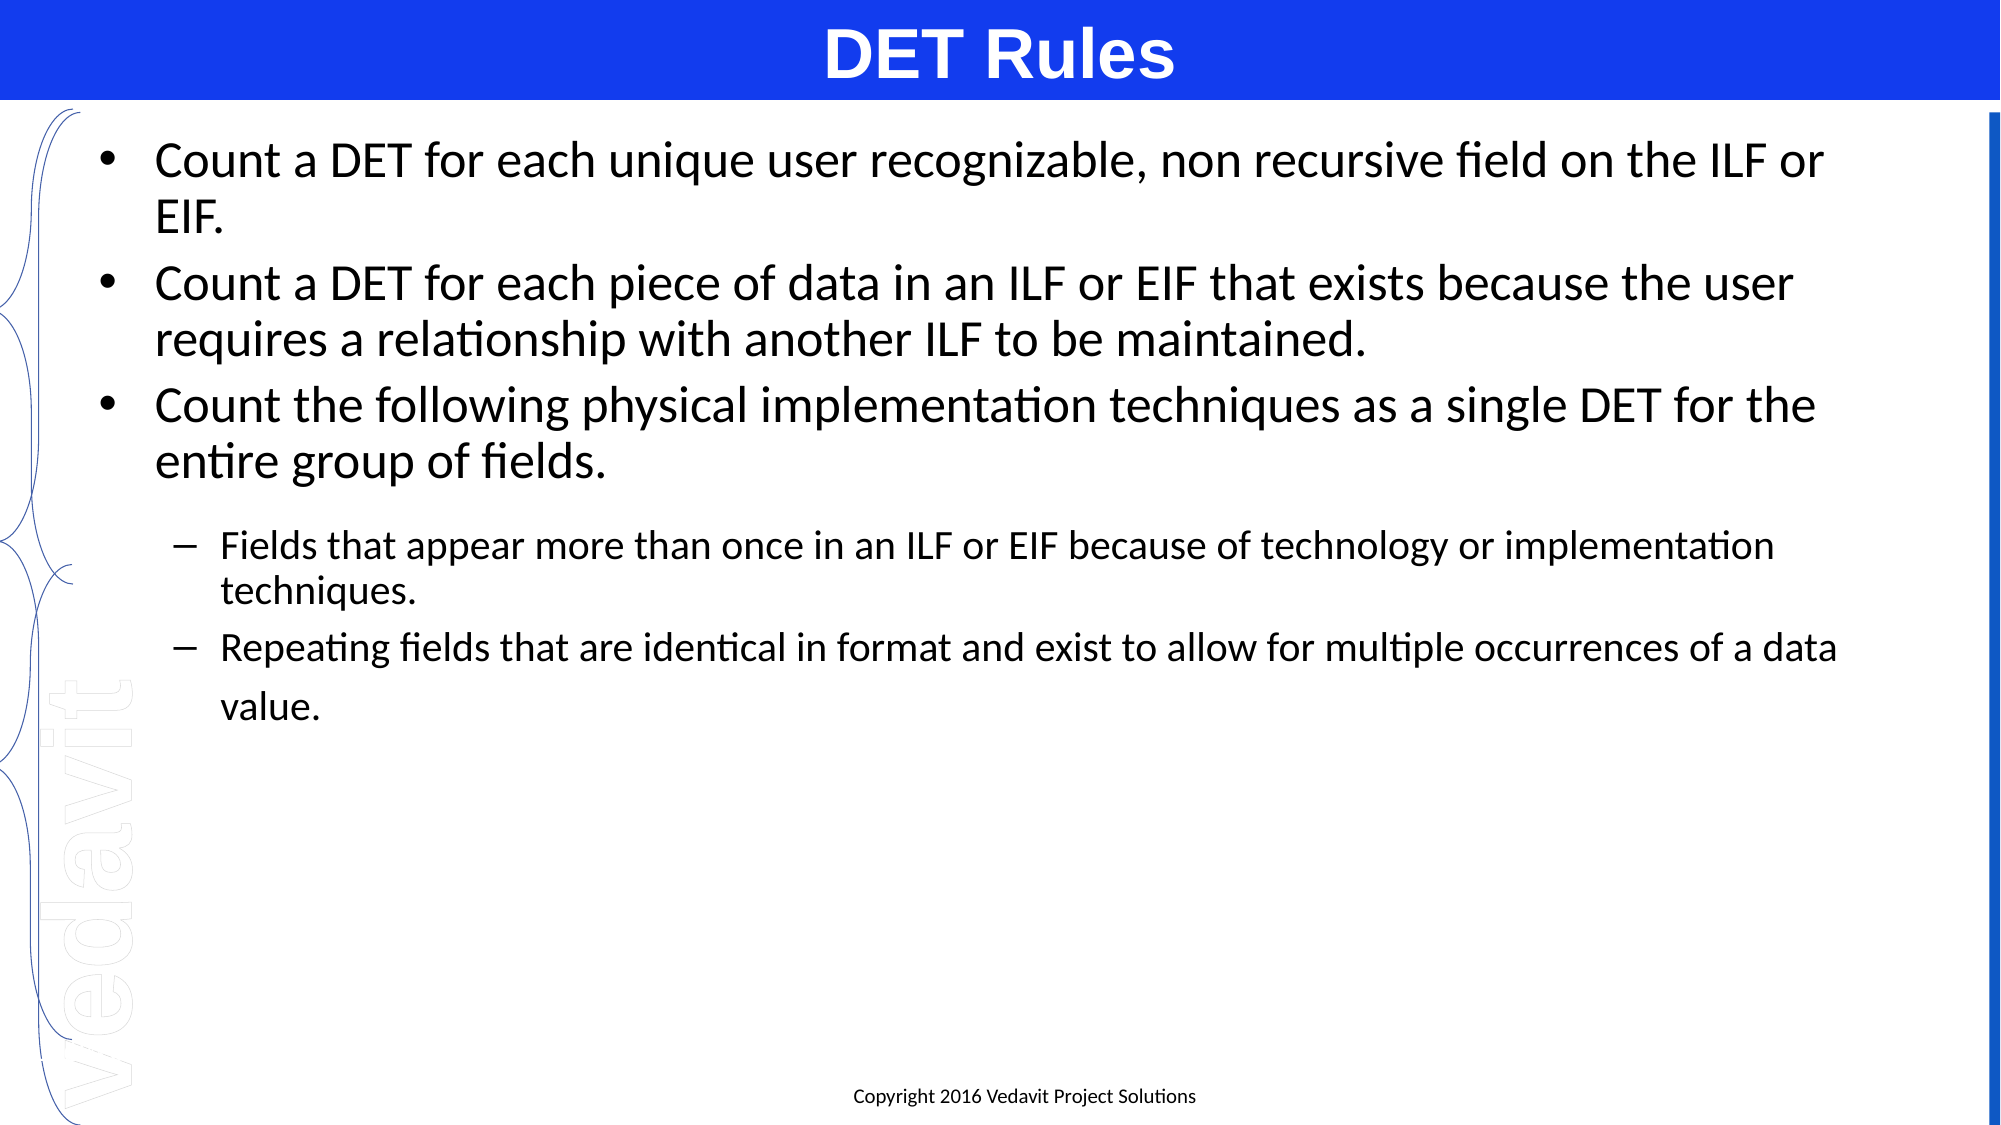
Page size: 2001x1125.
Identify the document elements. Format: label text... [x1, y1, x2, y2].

title DET Rules [0, 0, 2000, 100]
footer Slide # [0, 1025, 475, 1100]
list Count a DET for each unique user recognizable, non recursive field on the ILF or EIF. Count a DET for each piece of data in an ILF or EIF that exists because the user requires a relationship with another ILF to be maintained. Count the following physical implementation techniques as a single DET for the entire group of fields. Fields that appear more than once in an ILF or EIF because of technology or implementation techniques. Repeating fields that are identical in format and exist to allow for multiple occurrences of a data value. [83, 125, 1884, 975]
